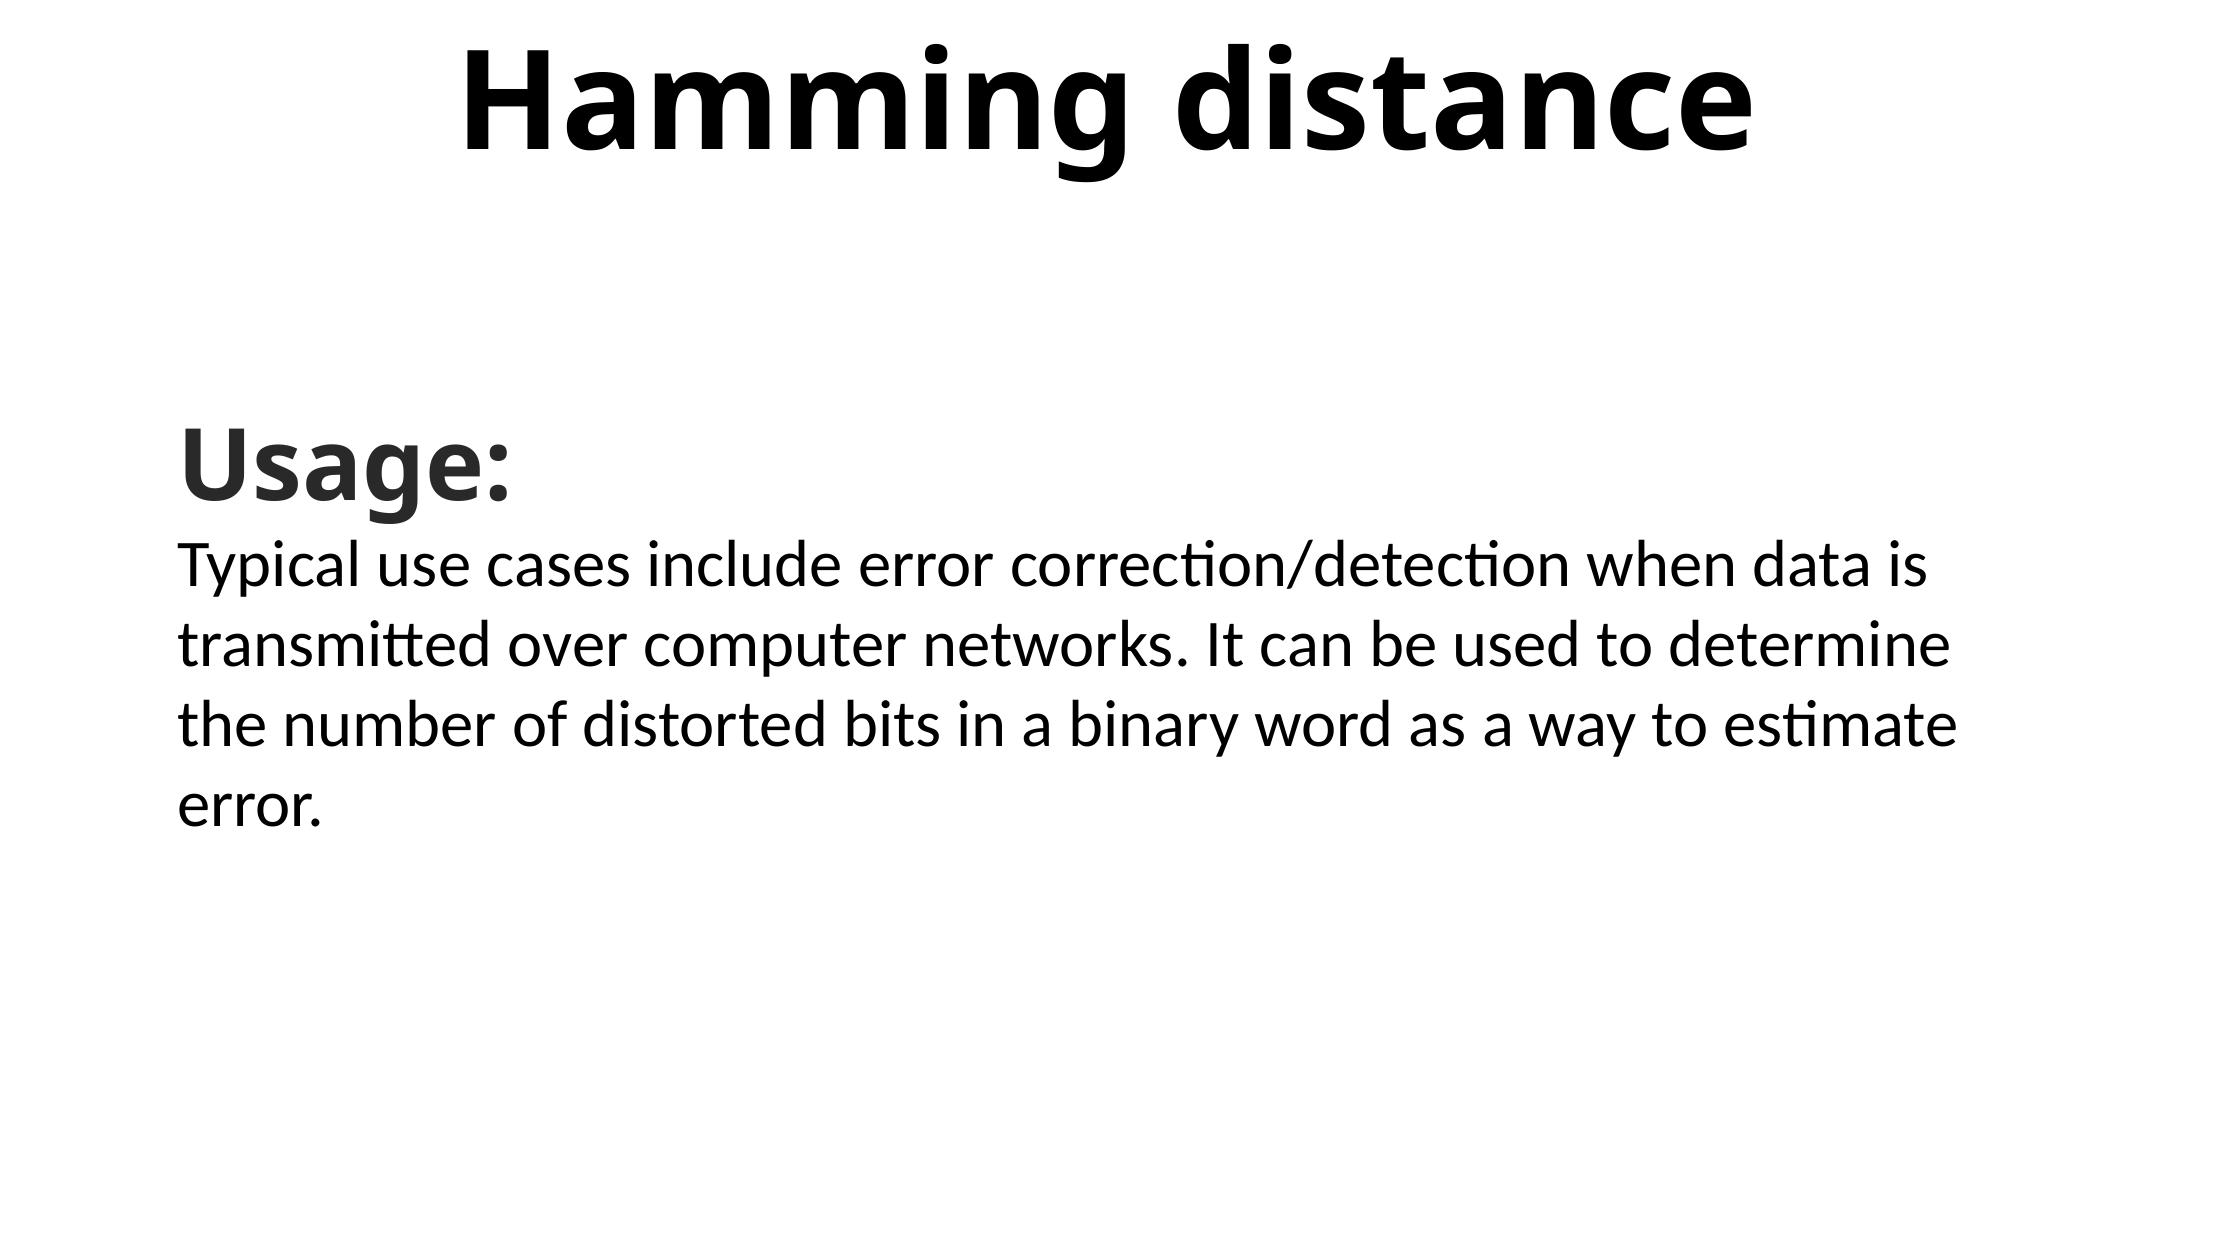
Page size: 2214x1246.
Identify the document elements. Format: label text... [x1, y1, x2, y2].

text_box Usage: Typical use cases include error correction/detection when data is transmitted over computer networks. It can be used to determine the number of distorted bits in a binary word as a way to estimate error. [162, 392, 2016, 848]
title Hamming distance [12, 14, 2202, 188]
